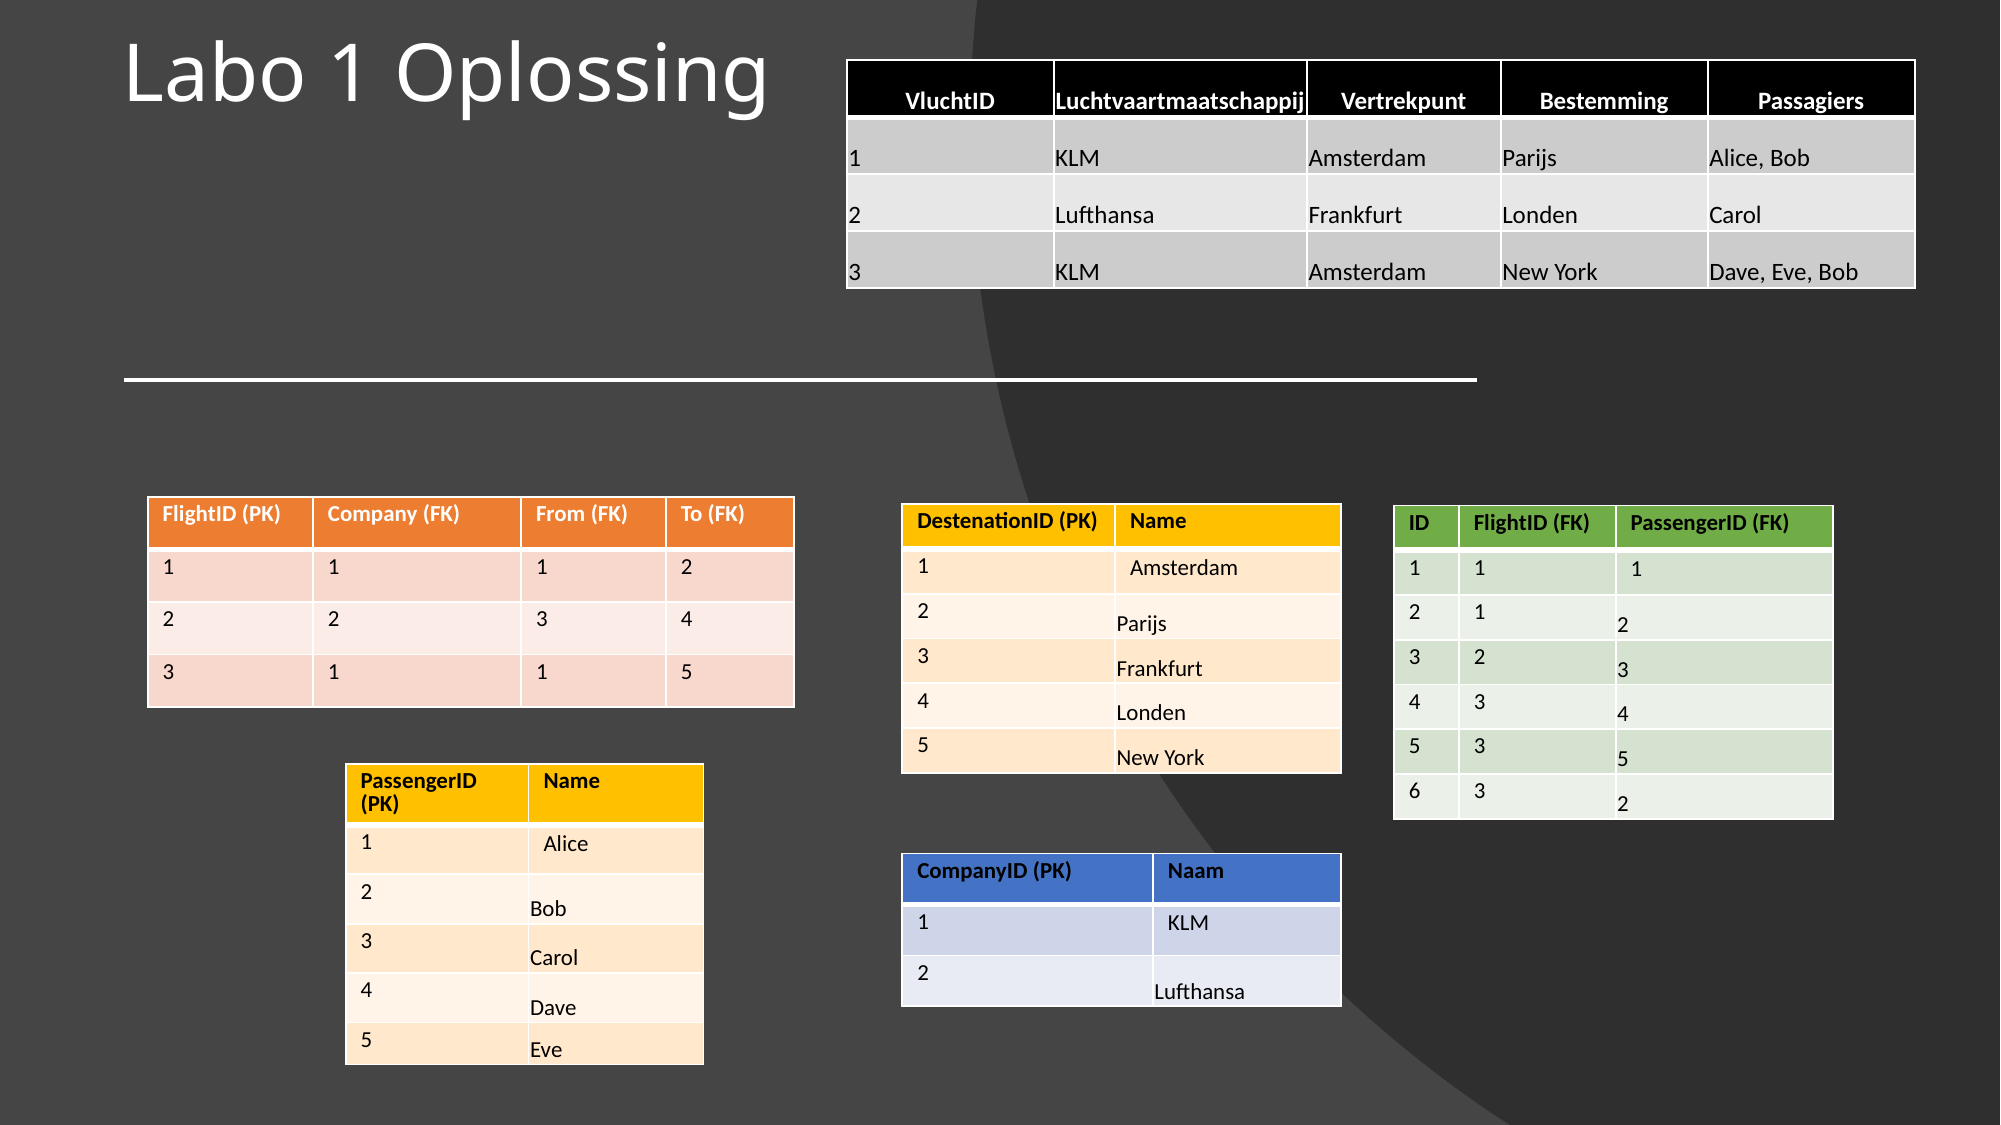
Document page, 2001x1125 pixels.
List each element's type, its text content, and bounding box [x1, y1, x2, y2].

table_cell 5 [1617, 730, 1832, 773]
table_cell Londen [1116, 684, 1340, 727]
table_cell Amsterdam [1116, 552, 1340, 593]
table_header ID [1395, 506, 1458, 547]
table_header Luchtvaartmaatschappij [1055, 61, 1306, 115]
table_header To (FK) [667, 498, 793, 547]
table_cell 2 [1617, 775, 1832, 818]
table_cell Frankfurt [1308, 175, 1500, 230]
table_cell 1 [522, 655, 665, 706]
table_header From (FK) [522, 498, 665, 547]
table_header FlightID (PK) [149, 498, 312, 547]
table_header Name [1116, 505, 1340, 546]
table_header Company (FK) [314, 498, 520, 547]
table_header DestenationID (PK) [903, 505, 1114, 546]
table_cell 1 [149, 552, 312, 601]
table_cell Dave, Eve, Bob [1709, 232, 1914, 287]
table_cell 3 [1617, 641, 1832, 684]
table_cell 3 [1460, 775, 1615, 818]
table_cell 1 [848, 120, 1053, 173]
text_box [973, 0, 2000, 1125]
table_header Bestemming [1502, 61, 1707, 115]
table_cell Lufthansa [1154, 956, 1340, 1005]
table_cell 3 [522, 603, 665, 654]
table_cell New York [1116, 729, 1340, 772]
table_header FlightID (FK) [1460, 506, 1615, 547]
table_cell 3 [848, 232, 1053, 287]
table_cell 2 [903, 595, 1114, 638]
table_header CompanyID (PK) [903, 854, 1152, 902]
table_cell Parijs [1502, 120, 1707, 173]
table_cell Alice [529, 828, 703, 873]
table_cell 3 [1395, 641, 1458, 684]
table_cell Parijs [1116, 595, 1340, 638]
table_cell 4 [1395, 685, 1458, 728]
table_header Passagiers [1709, 61, 1914, 115]
table_header PassengerID (PK) [347, 765, 528, 822]
table_header Naam [1154, 854, 1340, 902]
table_header PassengerID (FK) [1617, 506, 1832, 547]
title Labo 1 Oplossing [107, 25, 1586, 127]
table_cell 1 [314, 655, 520, 706]
table_cell 6 [1395, 775, 1458, 818]
table_cell Londen [1502, 175, 1707, 230]
table_cell 2 [1460, 641, 1615, 684]
table_cell 2 [347, 875, 528, 923]
table_cell 1 [314, 552, 520, 601]
table_cell 1 [903, 552, 1114, 593]
table_cell New York [1502, 232, 1707, 287]
table_cell Lufthansa [1055, 175, 1306, 230]
table_cell KLM [1055, 120, 1306, 173]
table_cell Alice, Bob [1709, 120, 1914, 173]
table_cell Amsterdam [1308, 232, 1500, 287]
table_cell Bob [529, 875, 703, 923]
table_cell 5 [1395, 730, 1458, 773]
table_cell 2 [1617, 596, 1832, 639]
table_cell 2 [903, 956, 1152, 1005]
table_cell 4 [667, 603, 793, 654]
table_cell 2 [1395, 596, 1458, 639]
table_cell 1 [1460, 553, 1615, 594]
table_cell 5 [347, 1023, 528, 1064]
table_cell 3 [347, 925, 528, 972]
table_header Vertrekpunt [1308, 61, 1500, 115]
table_cell 1 [903, 907, 1152, 955]
table_cell 1 [522, 552, 665, 601]
table_cell 2 [149, 603, 312, 654]
table_cell KLM [1154, 907, 1340, 955]
table_cell Amsterdam [1308, 120, 1500, 173]
table_cell 3 [149, 655, 312, 706]
table_cell 2 [848, 175, 1053, 230]
table_cell Carol [1709, 175, 1914, 230]
table_cell 5 [903, 729, 1114, 772]
table_cell Carol [529, 925, 703, 972]
table_cell 3 [903, 639, 1114, 682]
table_cell Dave [529, 974, 703, 1022]
table_cell 4 [1617, 685, 1832, 728]
table_header VluchtID [848, 61, 1053, 115]
table_cell 2 [667, 552, 793, 601]
table_cell Eve [529, 1023, 703, 1064]
table_cell KLM [1055, 232, 1306, 287]
table_cell Frankfurt [1116, 639, 1340, 682]
table_cell 2 [314, 603, 520, 654]
table_cell 3 [1460, 730, 1615, 773]
table_cell 3 [1460, 685, 1615, 728]
table_cell 5 [667, 655, 793, 706]
table_cell 1 [1617, 553, 1832, 594]
table_cell 4 [903, 684, 1114, 727]
table_cell 4 [347, 974, 528, 1022]
table_cell 1 [1395, 553, 1458, 594]
table_cell 1 [347, 828, 528, 873]
table_cell 1 [1460, 596, 1615, 639]
table_header Name [529, 765, 703, 822]
